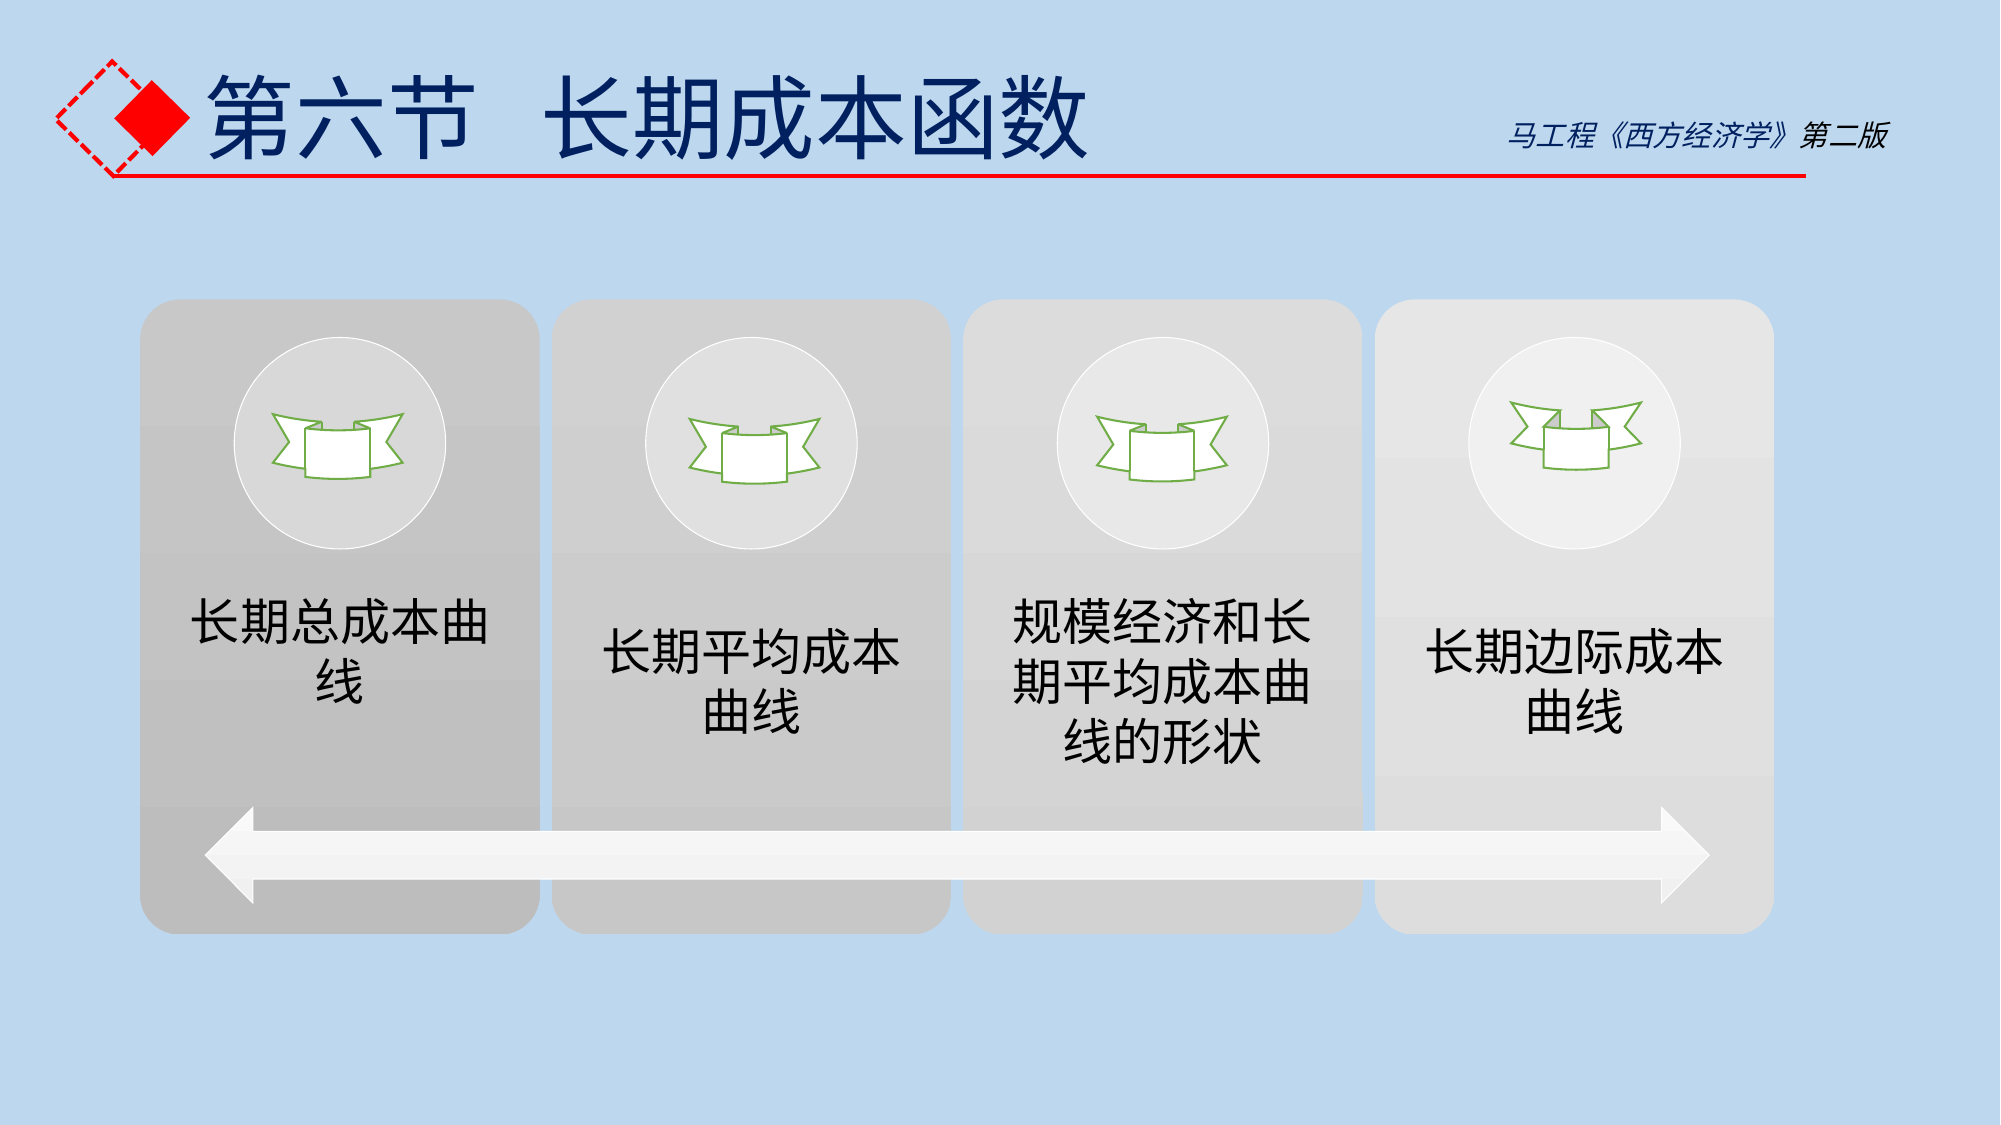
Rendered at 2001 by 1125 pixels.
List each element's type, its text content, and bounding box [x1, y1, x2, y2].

text_box [114, 80, 191, 157]
title 第六节 长期成本函数 [188, 13, 1863, 232]
text_box 马工程《西方经济学》第二版 [1491, 109, 1979, 160]
text_box [54, 61, 143, 178]
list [139, 299, 1775, 935]
